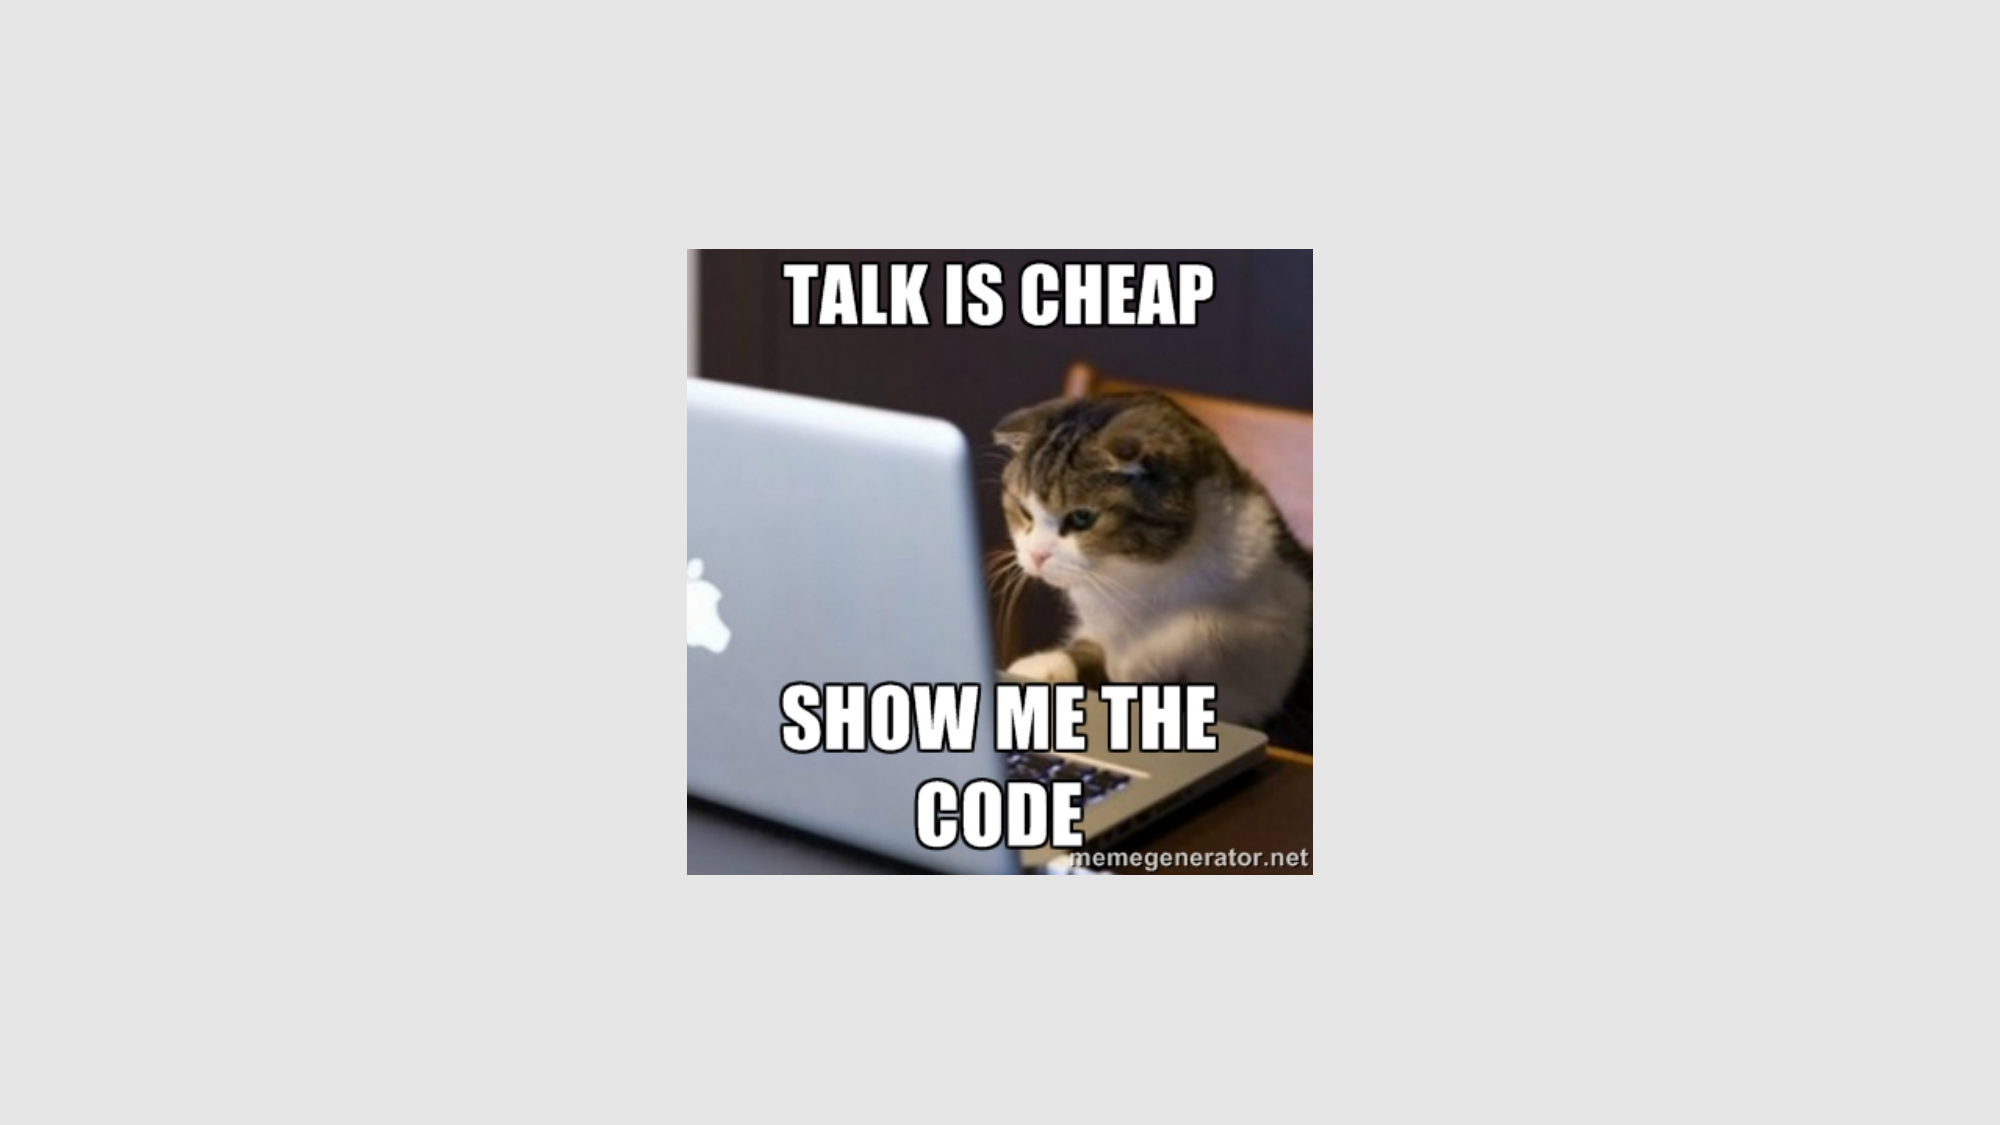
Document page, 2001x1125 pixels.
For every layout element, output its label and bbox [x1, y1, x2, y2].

picture [687, 249, 1313, 875]
